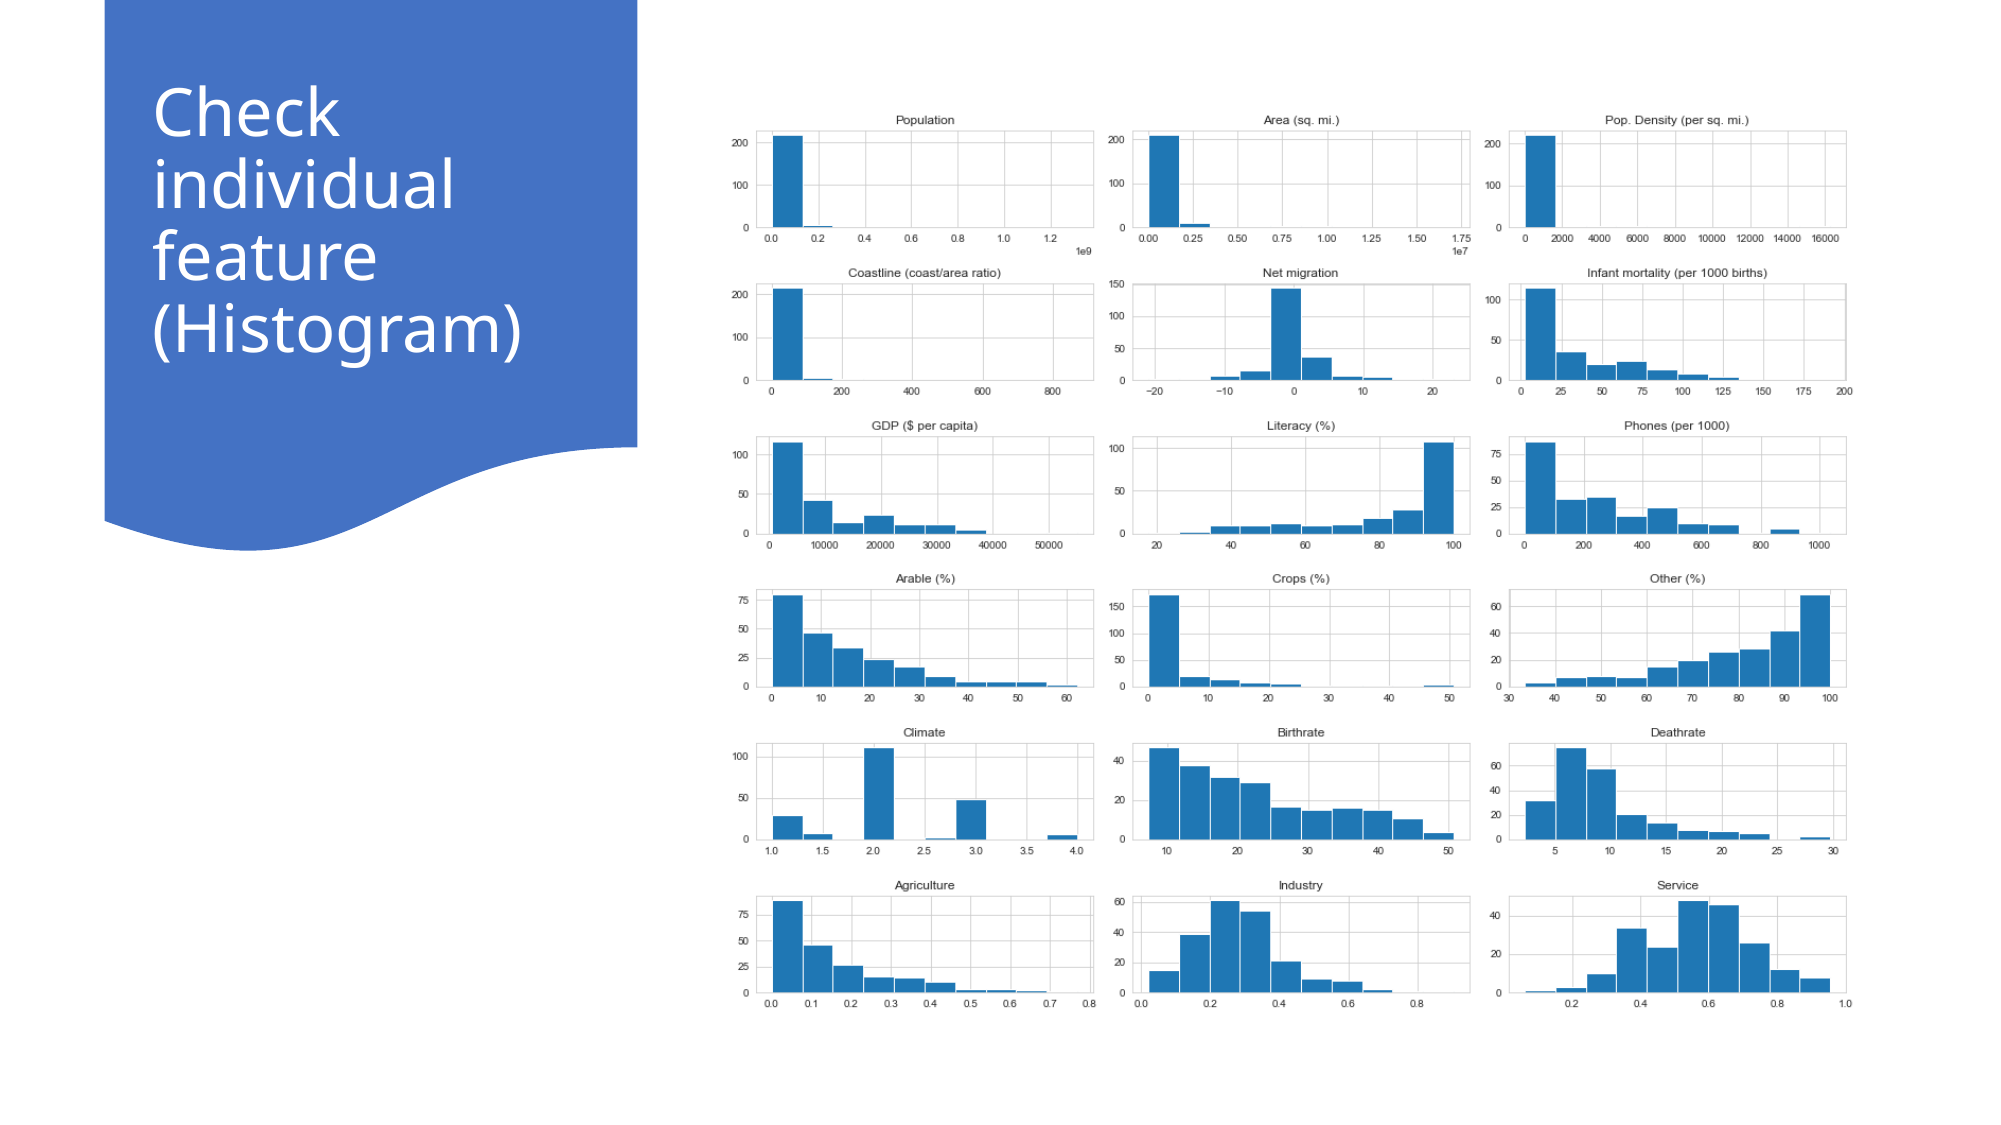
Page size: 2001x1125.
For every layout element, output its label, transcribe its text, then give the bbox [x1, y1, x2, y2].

text_box [103, 0, 639, 552]
title Check individual feature (Histogram) [137, 28, 604, 417]
picture [720, 104, 1865, 1021]
